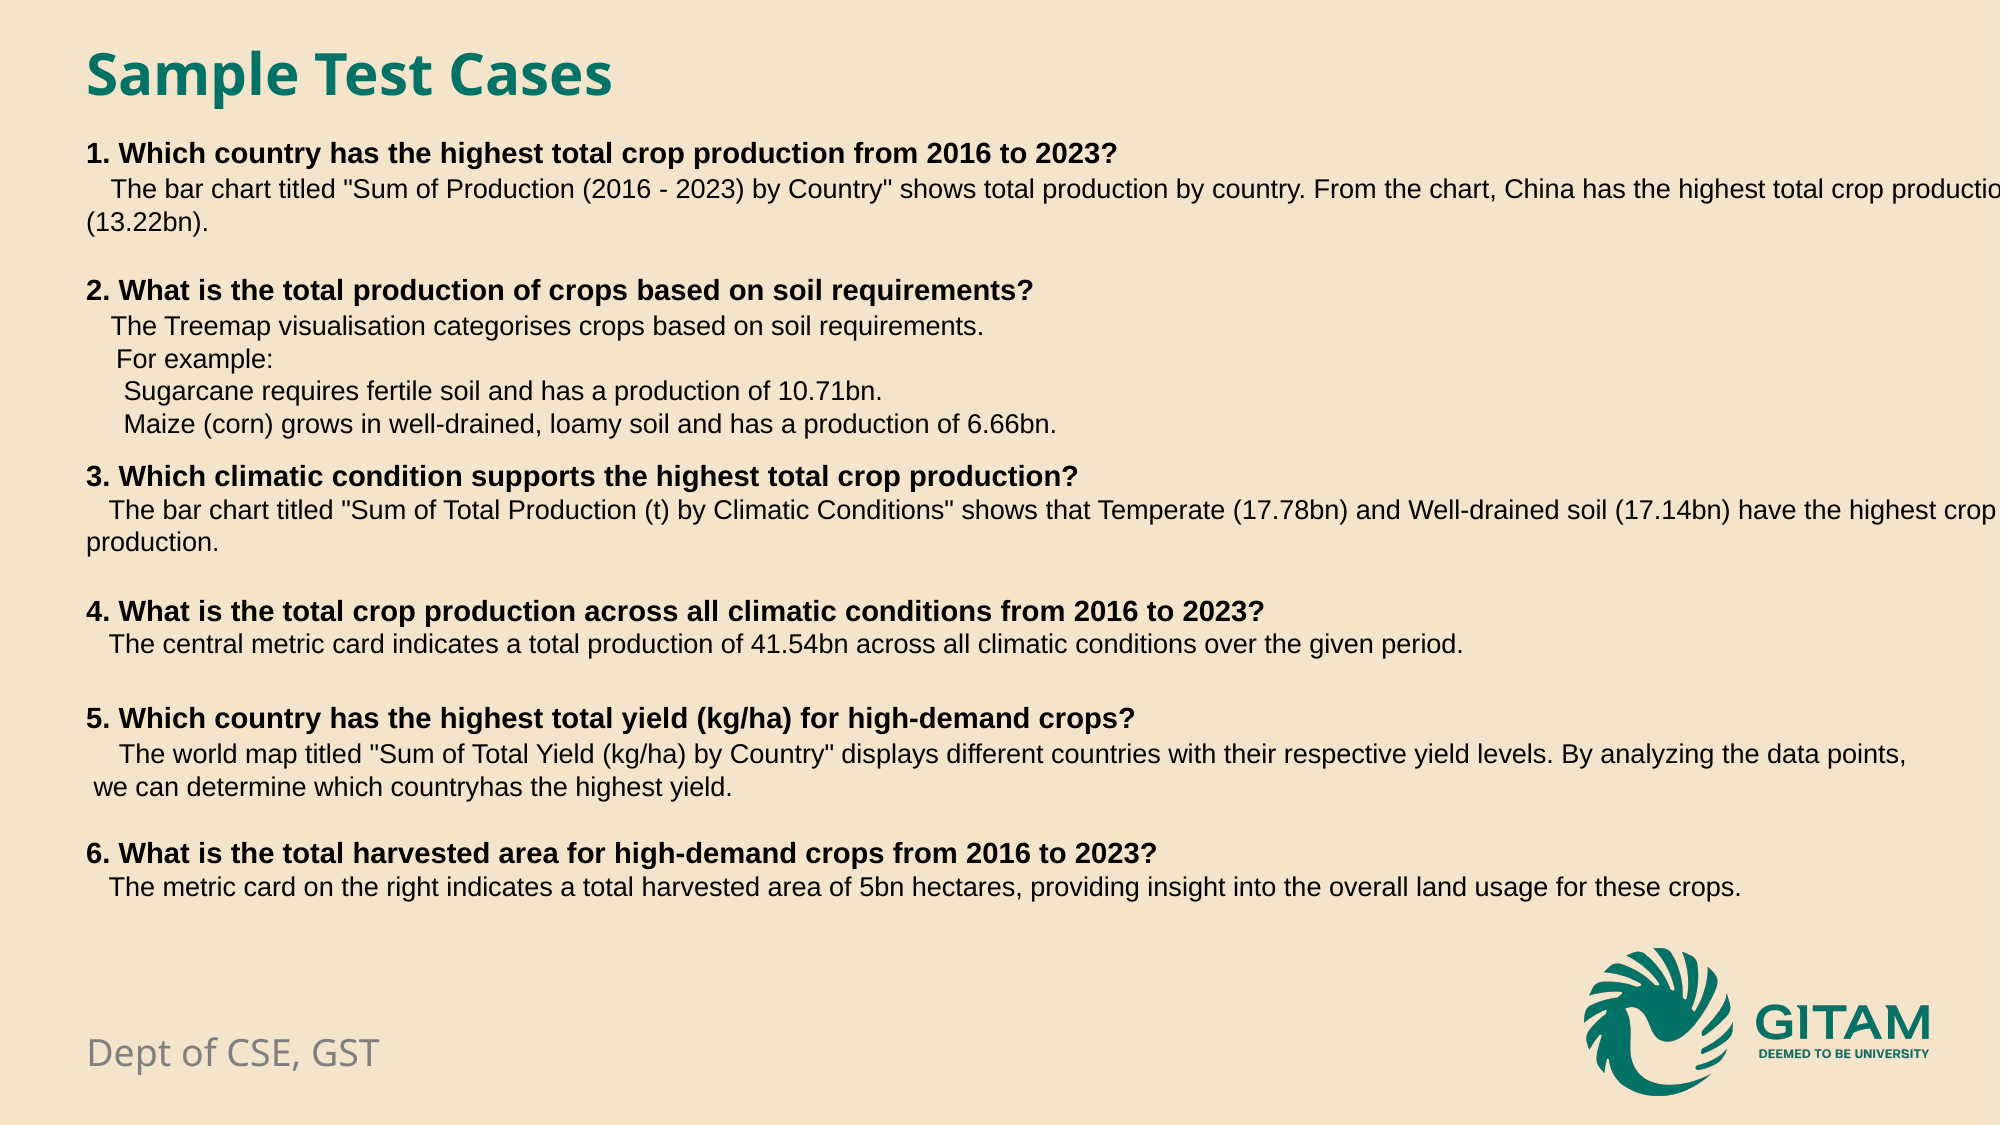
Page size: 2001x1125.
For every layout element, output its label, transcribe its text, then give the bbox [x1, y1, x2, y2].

picture [1584, 947, 1929, 1096]
text_box 3. Which climatic condition supports the highest total crop production? The bar chart titled "Sum of Total Production (t) by Climatic Conditions" shows that Temperate (17.78bn) and Well-drained soil (17.14bn) have the highest crop production. 4. What is the total crop production across all climatic conditions from 2016 to 2023? The central metric card indicates a total production of 41.54bn across all climatic conditions over the given period. [71, 449, 2000, 667]
text_box Sample Test Cases [71, 29, 1665, 115]
text_box 1. Which country has the highest total crop production from 2016 to 2023? The bar chart titled "Sum of Production (2016 - 2023) by Country" shows total production by country. From the chart, China has the highest total crop production (13.22bn). 2. What is the total production of crops based on soil requirements? The Treemap visualisation categorises crops based on soil requirements. For example: Sugarcane requires fertile soil and has a production of 10.71bn. Maize (corn) grows in well-drained, loamy soil and has a production of 6.66bn. [71, 126, 2000, 446]
text_box 5. Which country has the highest total yield (kg/ha) for high-demand crops? The world map titled "Sum of Total Yield (kg/ha) by Country" displays different countries with their respective yield levels. By analyzing the data points, we can determine which countryhas the highest yield. 6. What is the total harvested area for high-demand crops from 2016 to 2023? The metric card on the right indicates a total harvested area of 5bn hectares, providing insight into the overall land usage for these crops. [71, 692, 1929, 910]
text_box Dept of CSE, GST [71, 1021, 857, 1082]
